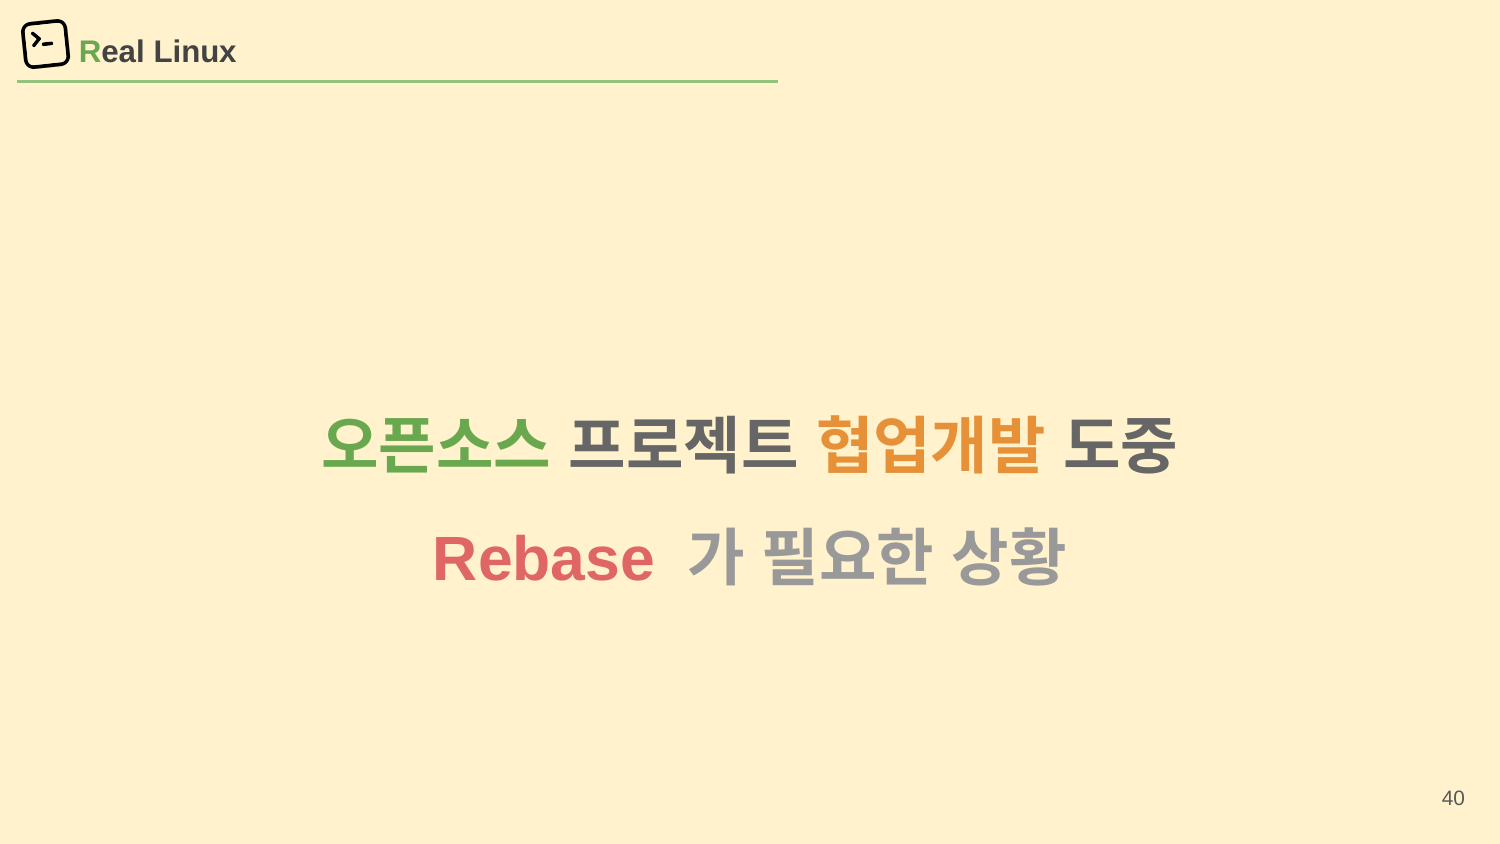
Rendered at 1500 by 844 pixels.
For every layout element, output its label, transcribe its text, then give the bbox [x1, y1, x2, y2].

slide_number ‹#› [1389, 764, 1480, 830]
text_box Real Linux [63, 16, 272, 80]
text_box 오픈소스 프로젝트 협업개발 도중 Rebase 가 필요한 상황 [0, 353, 1500, 581]
picture [21, 18, 71, 70]
